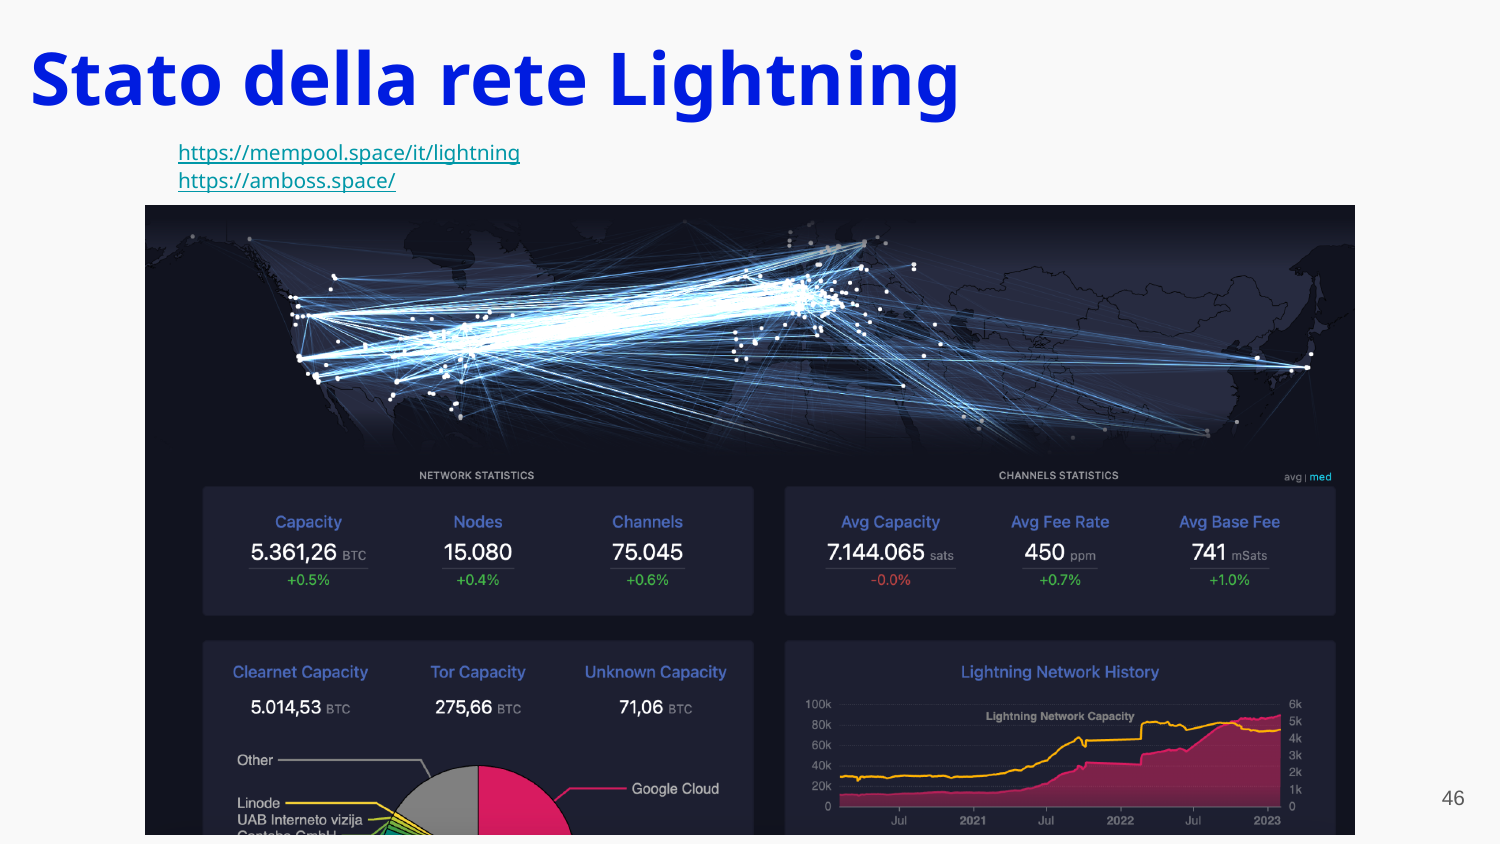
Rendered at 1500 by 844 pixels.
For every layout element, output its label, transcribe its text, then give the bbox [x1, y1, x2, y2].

text_box https://mempool.space/it/lightning https://amboss.space/ [163, 124, 1163, 204]
picture [145, 205, 1355, 836]
slide_number ‹#› [1389, 764, 1480, 830]
text_box Stato della rete Lightning [15, 17, 1015, 135]
